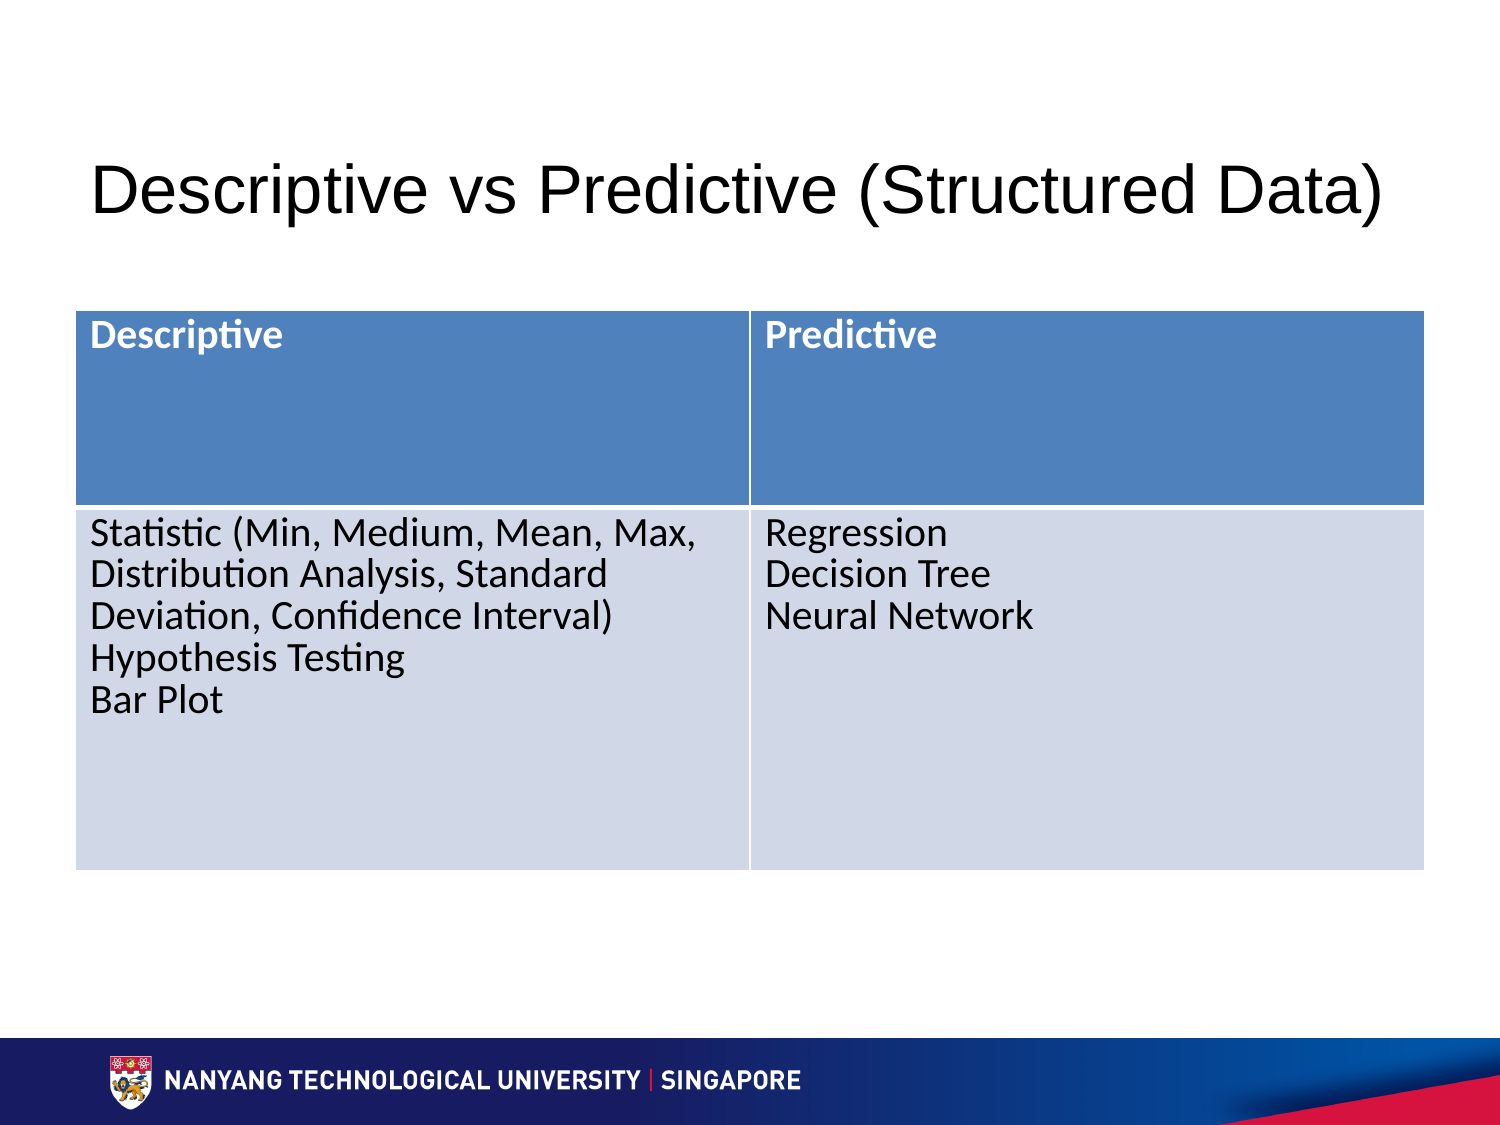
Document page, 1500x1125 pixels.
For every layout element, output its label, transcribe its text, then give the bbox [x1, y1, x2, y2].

table_header Predictive [751, 311, 1424, 505]
table_cell Statistic (Min, Medium, Mean, Max, Distribution Analysis, Standard Deviation, Confidence Interval) Hypothesis Testing Bar Plot [76, 510, 749, 870]
picture [0, 1038, 1500, 1125]
table_header Descriptive [76, 311, 749, 505]
title Descriptive vs Predictive (Structured Data) [75, 92, 1425, 280]
table_cell Regression Decision Tree Neural Network [751, 510, 1424, 870]
